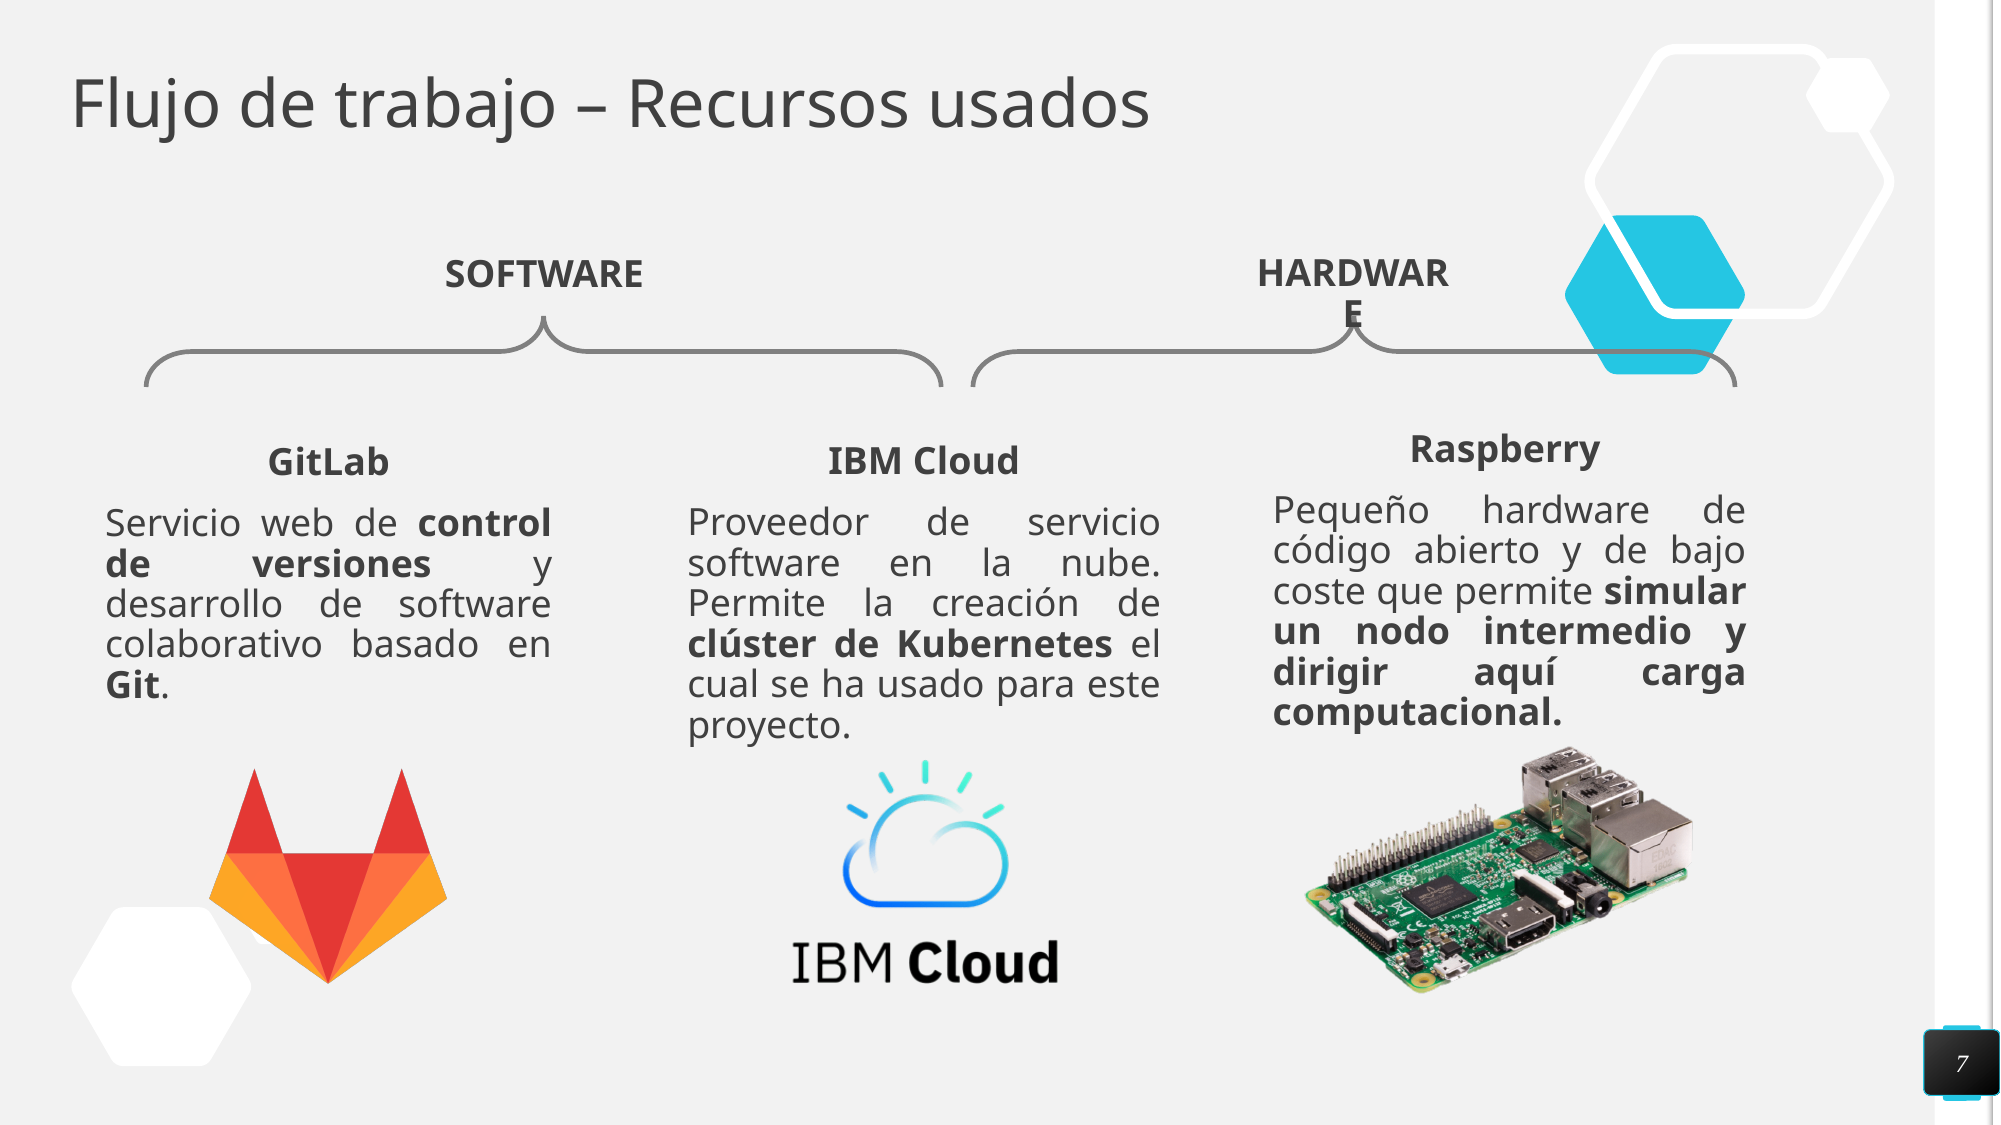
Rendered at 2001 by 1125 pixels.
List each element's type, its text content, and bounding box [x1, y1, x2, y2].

slide_number 7 [1923, 1029, 2000, 1096]
text_box Raspberry Pequeño hardware de código abierto y de bajo coste que permite simular un nodo intermedio y dirigir aquí carga computacional. [1272, 429, 1747, 837]
title Flujo de trabajo – Recursos usados [70, 70, 1932, 142]
text_box [972, 316, 1736, 388]
picture [712, 740, 1137, 1001]
text_box [145, 316, 942, 388]
picture [1267, 732, 1734, 1011]
text_box HARDWARE [1252, 254, 1454, 305]
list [192, 740, 464, 1012]
text_box IBM Cloud Proveedor de servicio software en la nube. Permite la creación de clúster de Kubernetes el cual se ha usado para este proyecto. [687, 442, 1162, 755]
text_box SOFTWARE [444, 254, 645, 305]
text_box GitLab Servicio web de control de versiones y desarrollo de software colaborativo basado en Git. [105, 442, 553, 696]
